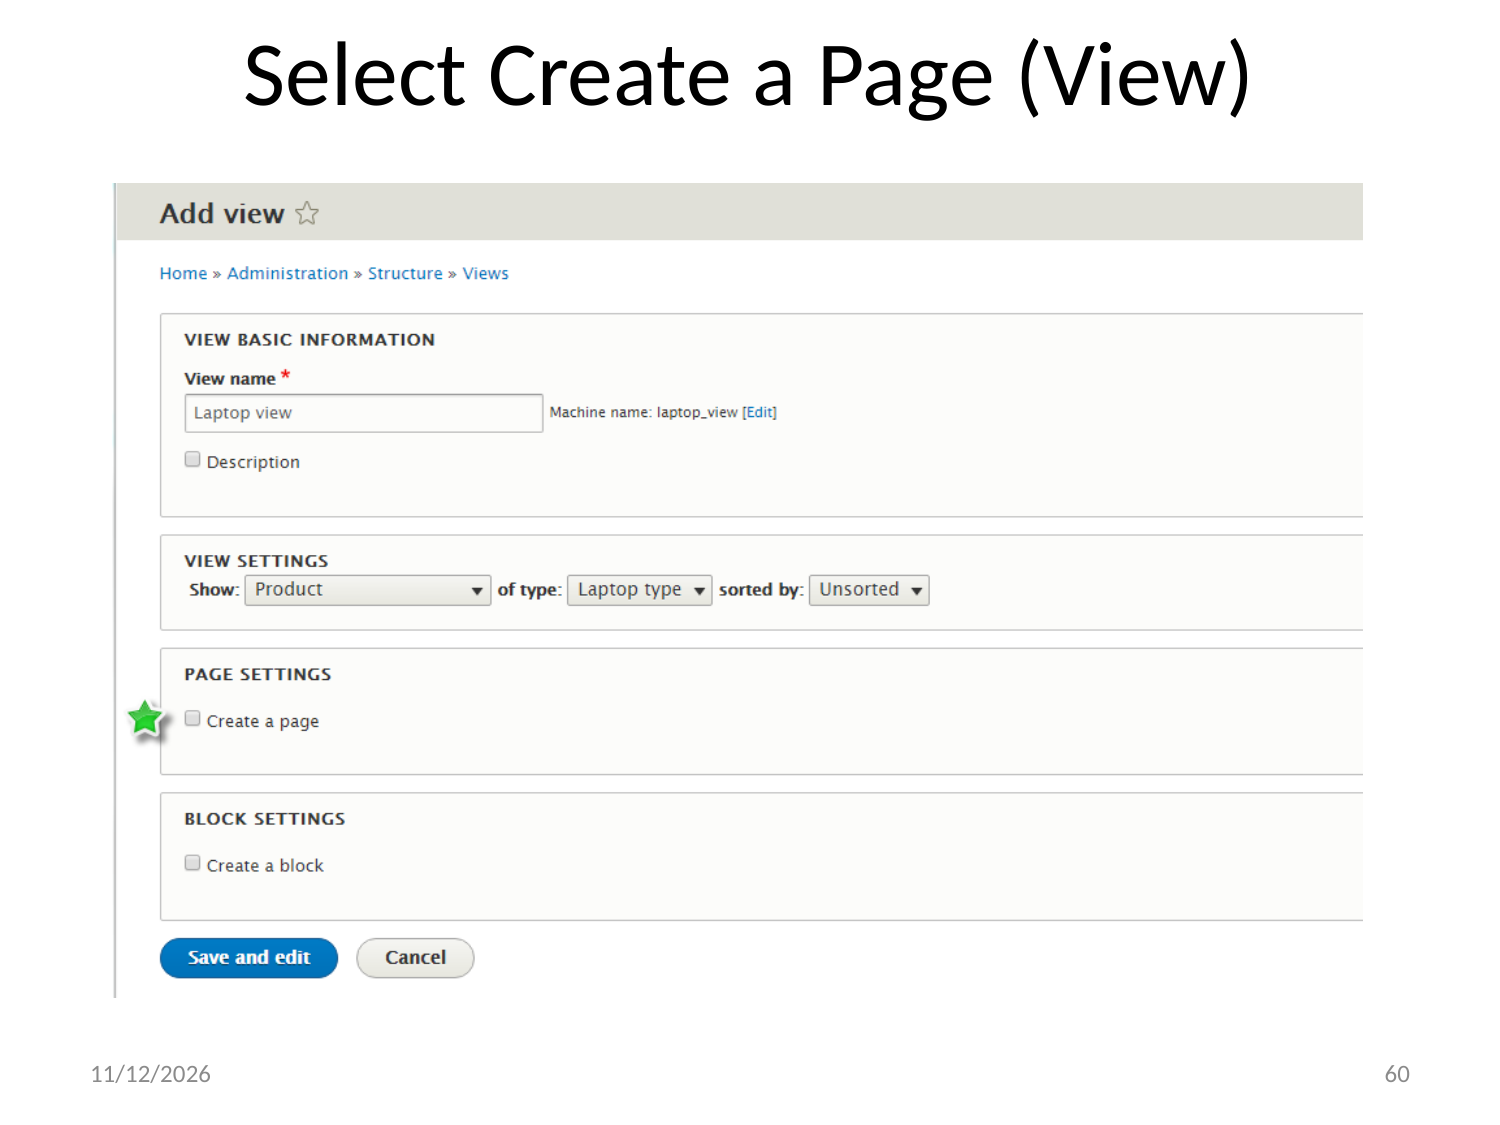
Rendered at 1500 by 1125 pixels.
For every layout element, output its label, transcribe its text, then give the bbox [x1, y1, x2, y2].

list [111, 182, 1364, 998]
title Select Create a Page (View) [0, 0, 1500, 138]
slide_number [75, 1042, 425, 1103]
slide_number 60 [1074, 1042, 1425, 1103]
